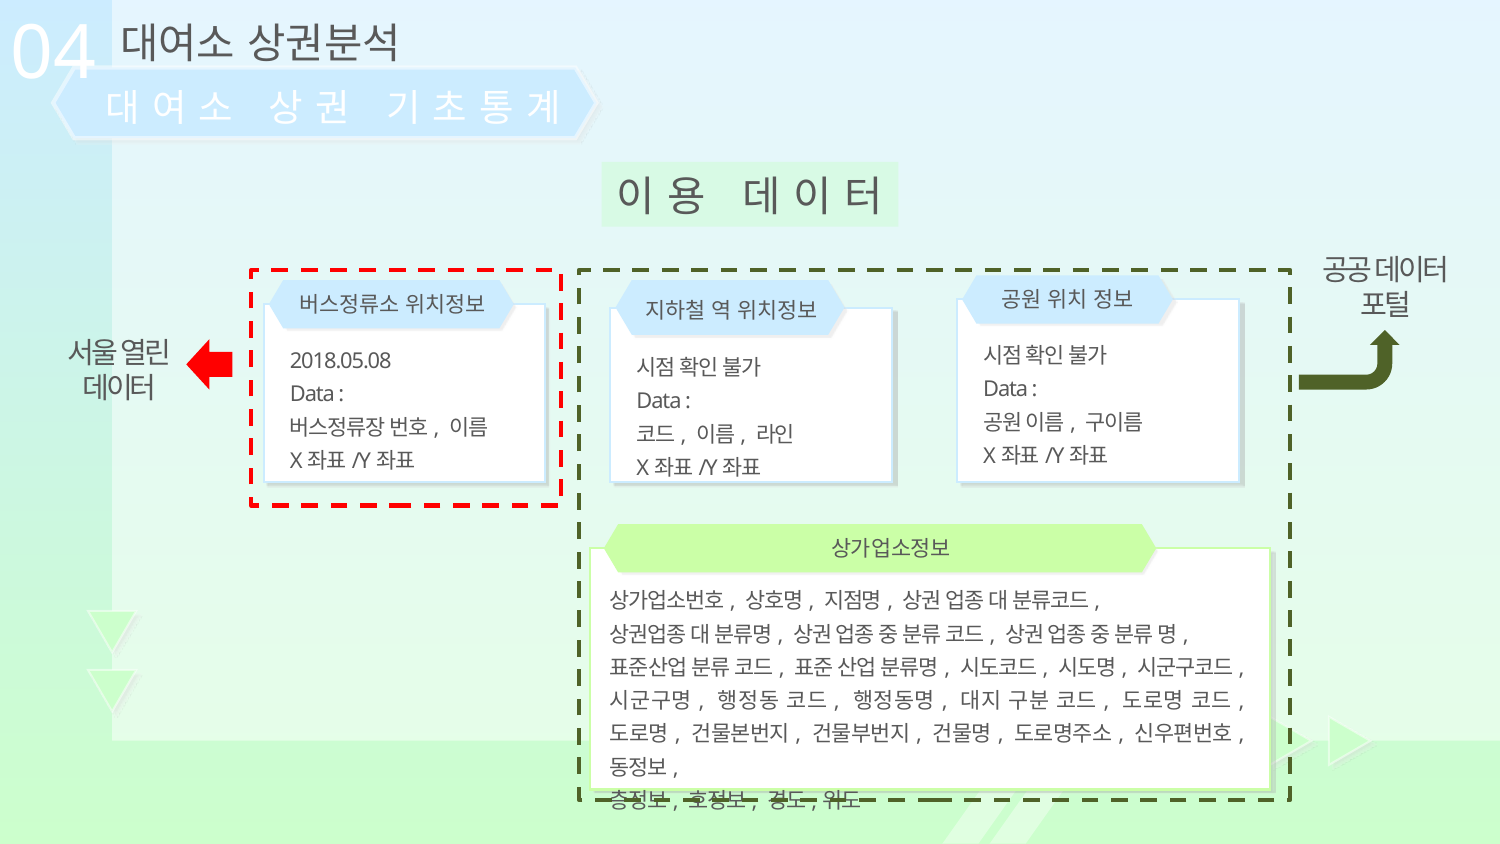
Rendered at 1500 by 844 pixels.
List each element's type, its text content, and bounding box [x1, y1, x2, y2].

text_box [589, 523, 1270, 790]
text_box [263, 279, 546, 483]
text_box [577, 268, 1292, 802]
text_box 서울 열린 데이터 [52, 327, 187, 412]
text_box 공공 데이터 포털 [1307, 244, 1465, 329]
text_box [1296, 329, 1402, 392]
text_box 대여소 상권분석 [112, 9, 416, 74]
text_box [956, 275, 1239, 483]
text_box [609, 279, 893, 490]
text_box [249, 268, 563, 508]
text_box 이용 데이터 [601, 161, 899, 227]
text_box 04 [0, 0, 112, 101]
text_box [187, 337, 235, 392]
text_box 대여소 상권 기초통계 [90, 76, 577, 136]
